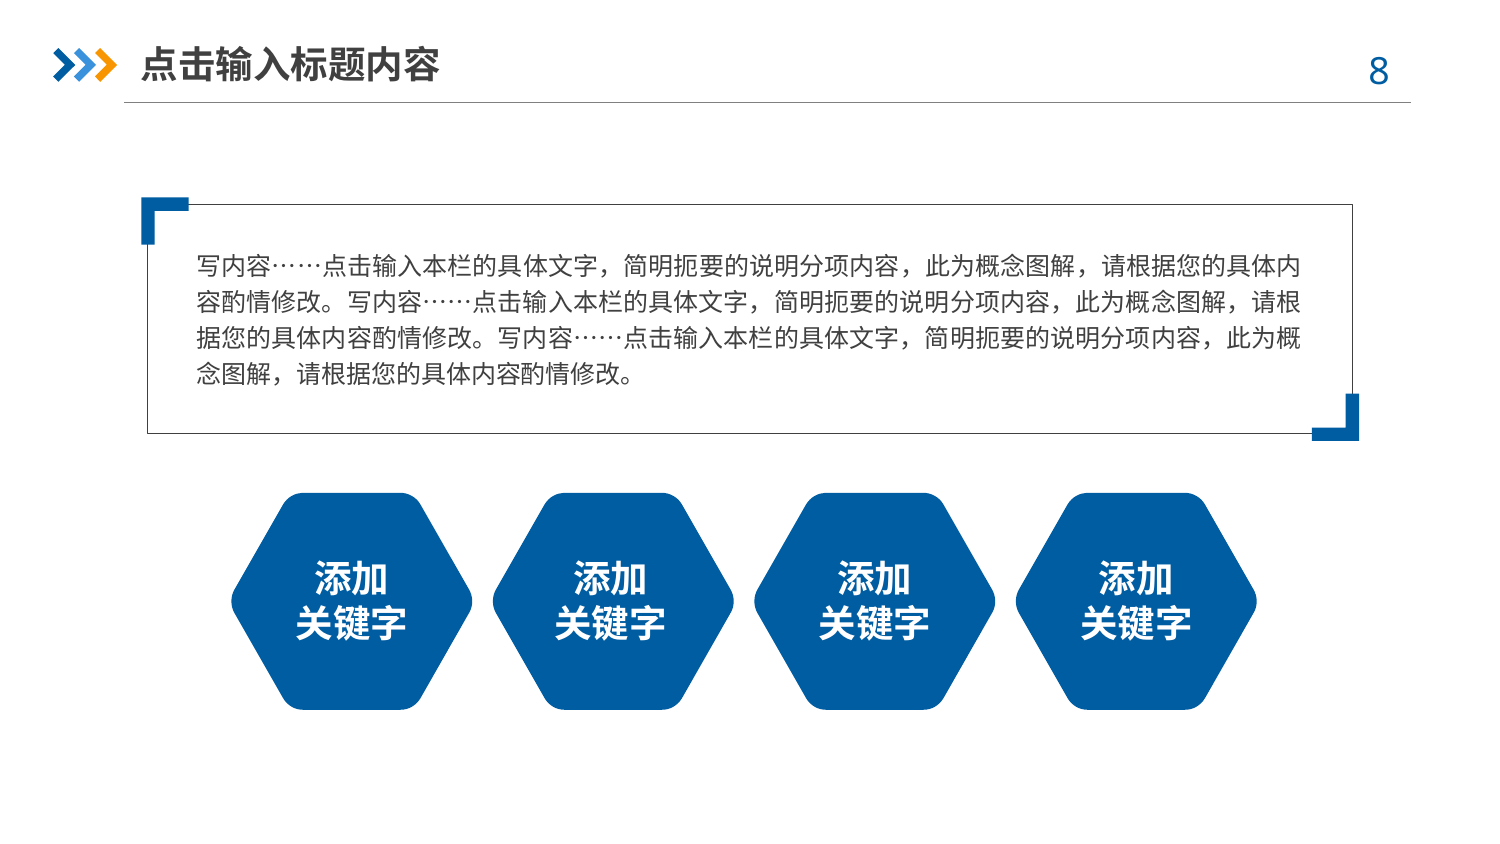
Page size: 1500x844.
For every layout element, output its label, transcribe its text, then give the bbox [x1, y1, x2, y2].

text_box 点击输入标题内容 [140, 32, 491, 95]
text_box 添加 关键字 [795, 555, 955, 646]
text_box 添加 关键字 [1056, 555, 1216, 646]
text_box [231, 492, 473, 710]
text_box [492, 492, 734, 710]
text_box [754, 492, 996, 710]
text_box [1015, 492, 1257, 710]
text_box [139, 195, 191, 247]
text_box [145, 203, 1355, 436]
text_box 添加 关键字 [272, 555, 432, 646]
text_box [1310, 392, 1361, 443]
text_box 写内容……点击输入本栏的具体文字，简明扼要的说明分项内容，此为概念图解，请根据您的具体内容酌情修改。写内容……点击输入本栏的具体文字，简明扼要的说明分项内容，此为概念图解，请根据您的具体内容酌情修改。写内容……点击输入本栏的具体文字，简明扼要的说明分项内容，此为概念图解，请根据您的具体内容酌情修改。 [196, 244, 1304, 389]
text_box 添加 关键字 [531, 555, 691, 646]
